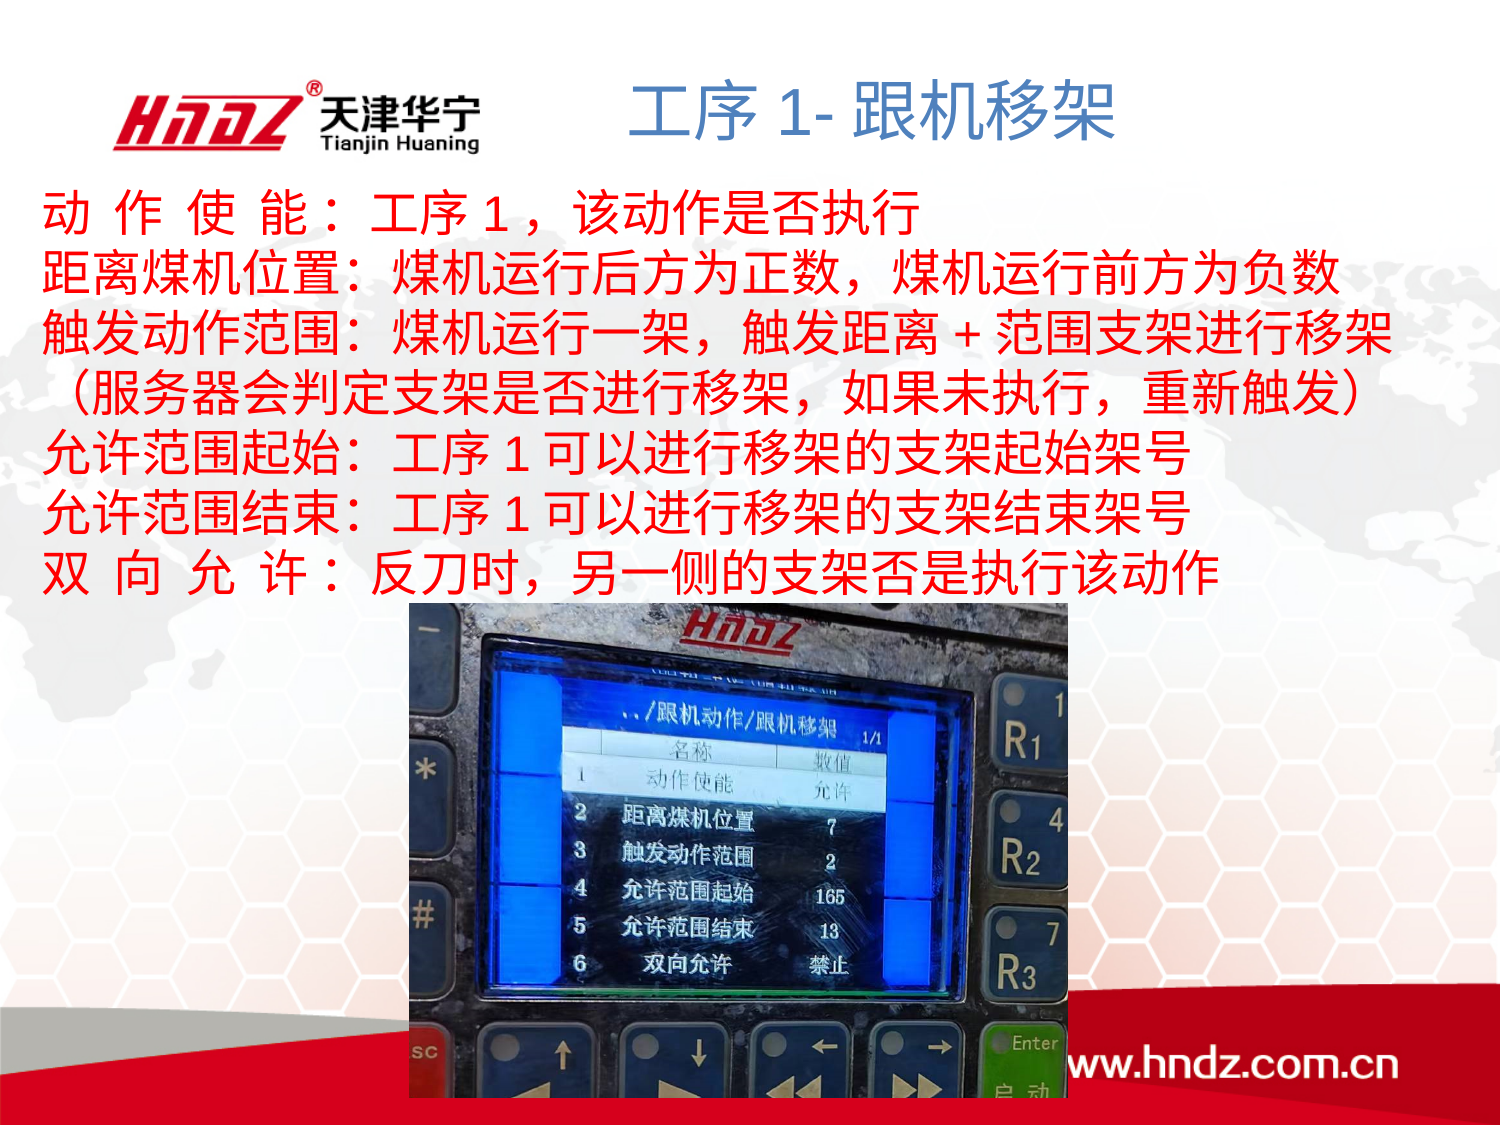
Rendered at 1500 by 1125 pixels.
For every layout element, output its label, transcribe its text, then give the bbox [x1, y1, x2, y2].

picture [0, 0, 1500, 1125]
text_box 工序1-跟机移架 [612, 61, 1462, 156]
text_box 动 作 使 能 ：工序1，该动作是否执行 距离煤机位置：煤机运行后方为正数，煤机运行前方为负数 触发动作范围：煤机运行一架，触发距离+范围支架进行移架（服务器会判定支架是否进行移架，如果未执行，重新触发） 允许范围起始：工序1可以进行移架的支架起始架号 允许范围结束：工序1可以进行移架的支架结束架号 双 向 允 许 ：反刀时，另一侧的支架否是执行该动作 [26, 173, 1450, 609]
